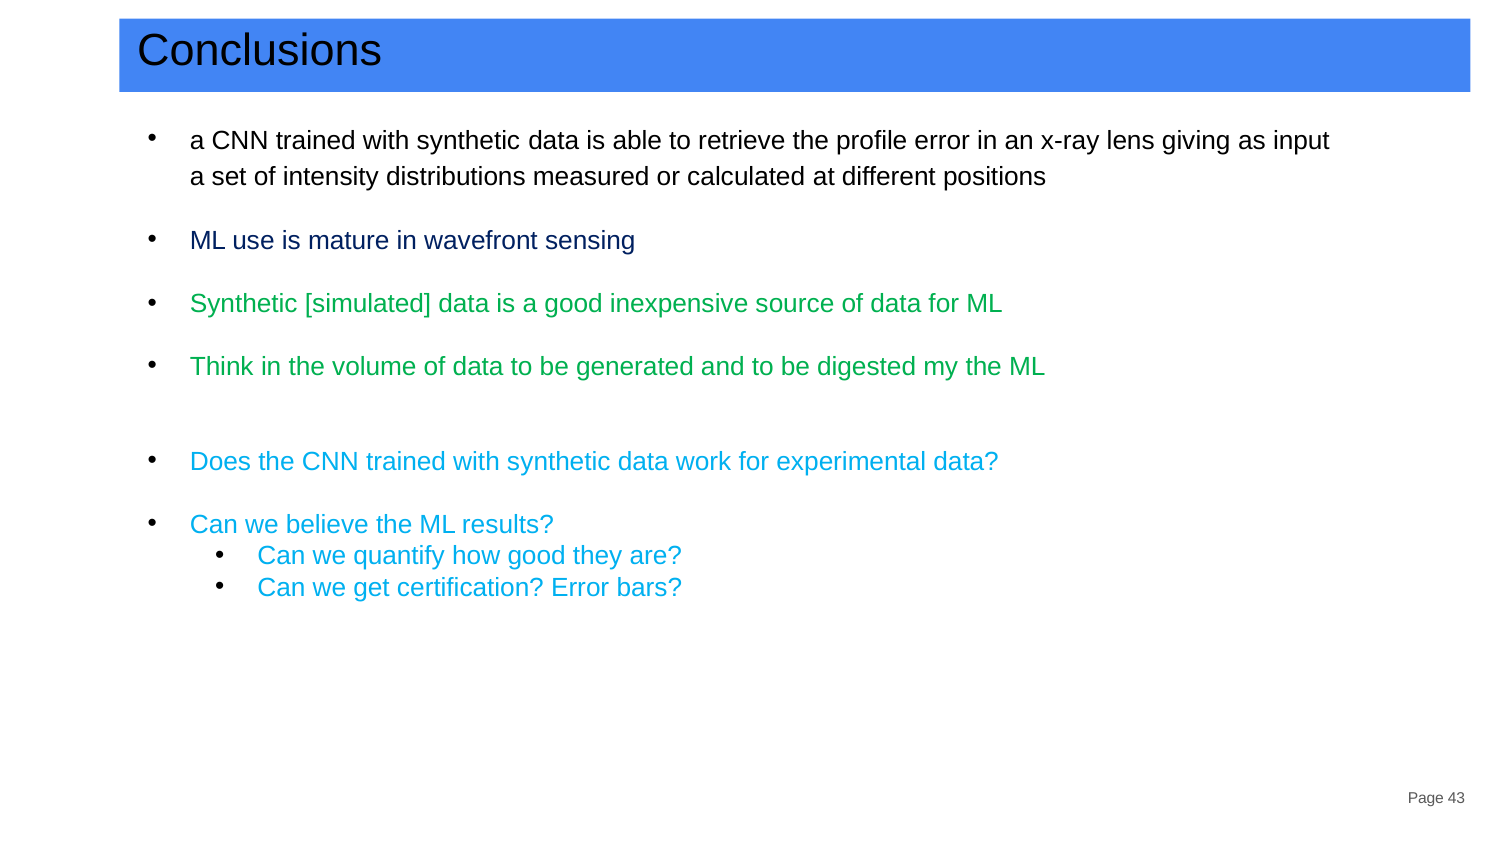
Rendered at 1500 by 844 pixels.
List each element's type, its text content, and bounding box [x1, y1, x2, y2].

title Conclusions [119, 18, 1471, 92]
text_box a CNN trained with synthetic data is able to retrieve the profile error in an x-ray lens giving as input a set of intensity distributions measured or calculated at different positions ML use is mature in wavefront sensing Synthetic [simulated] data is a good inexpensive source of data for ML Think in the volume of data to be generated and to be digested my the ML Does the CNN trained with synthetic data work for experimental data? Can we believe the ML results? Can we quantify how good they are? Can we get certification? Error bars? [132, 112, 1349, 672]
slide_number Page 43 [1389, 764, 1480, 830]
